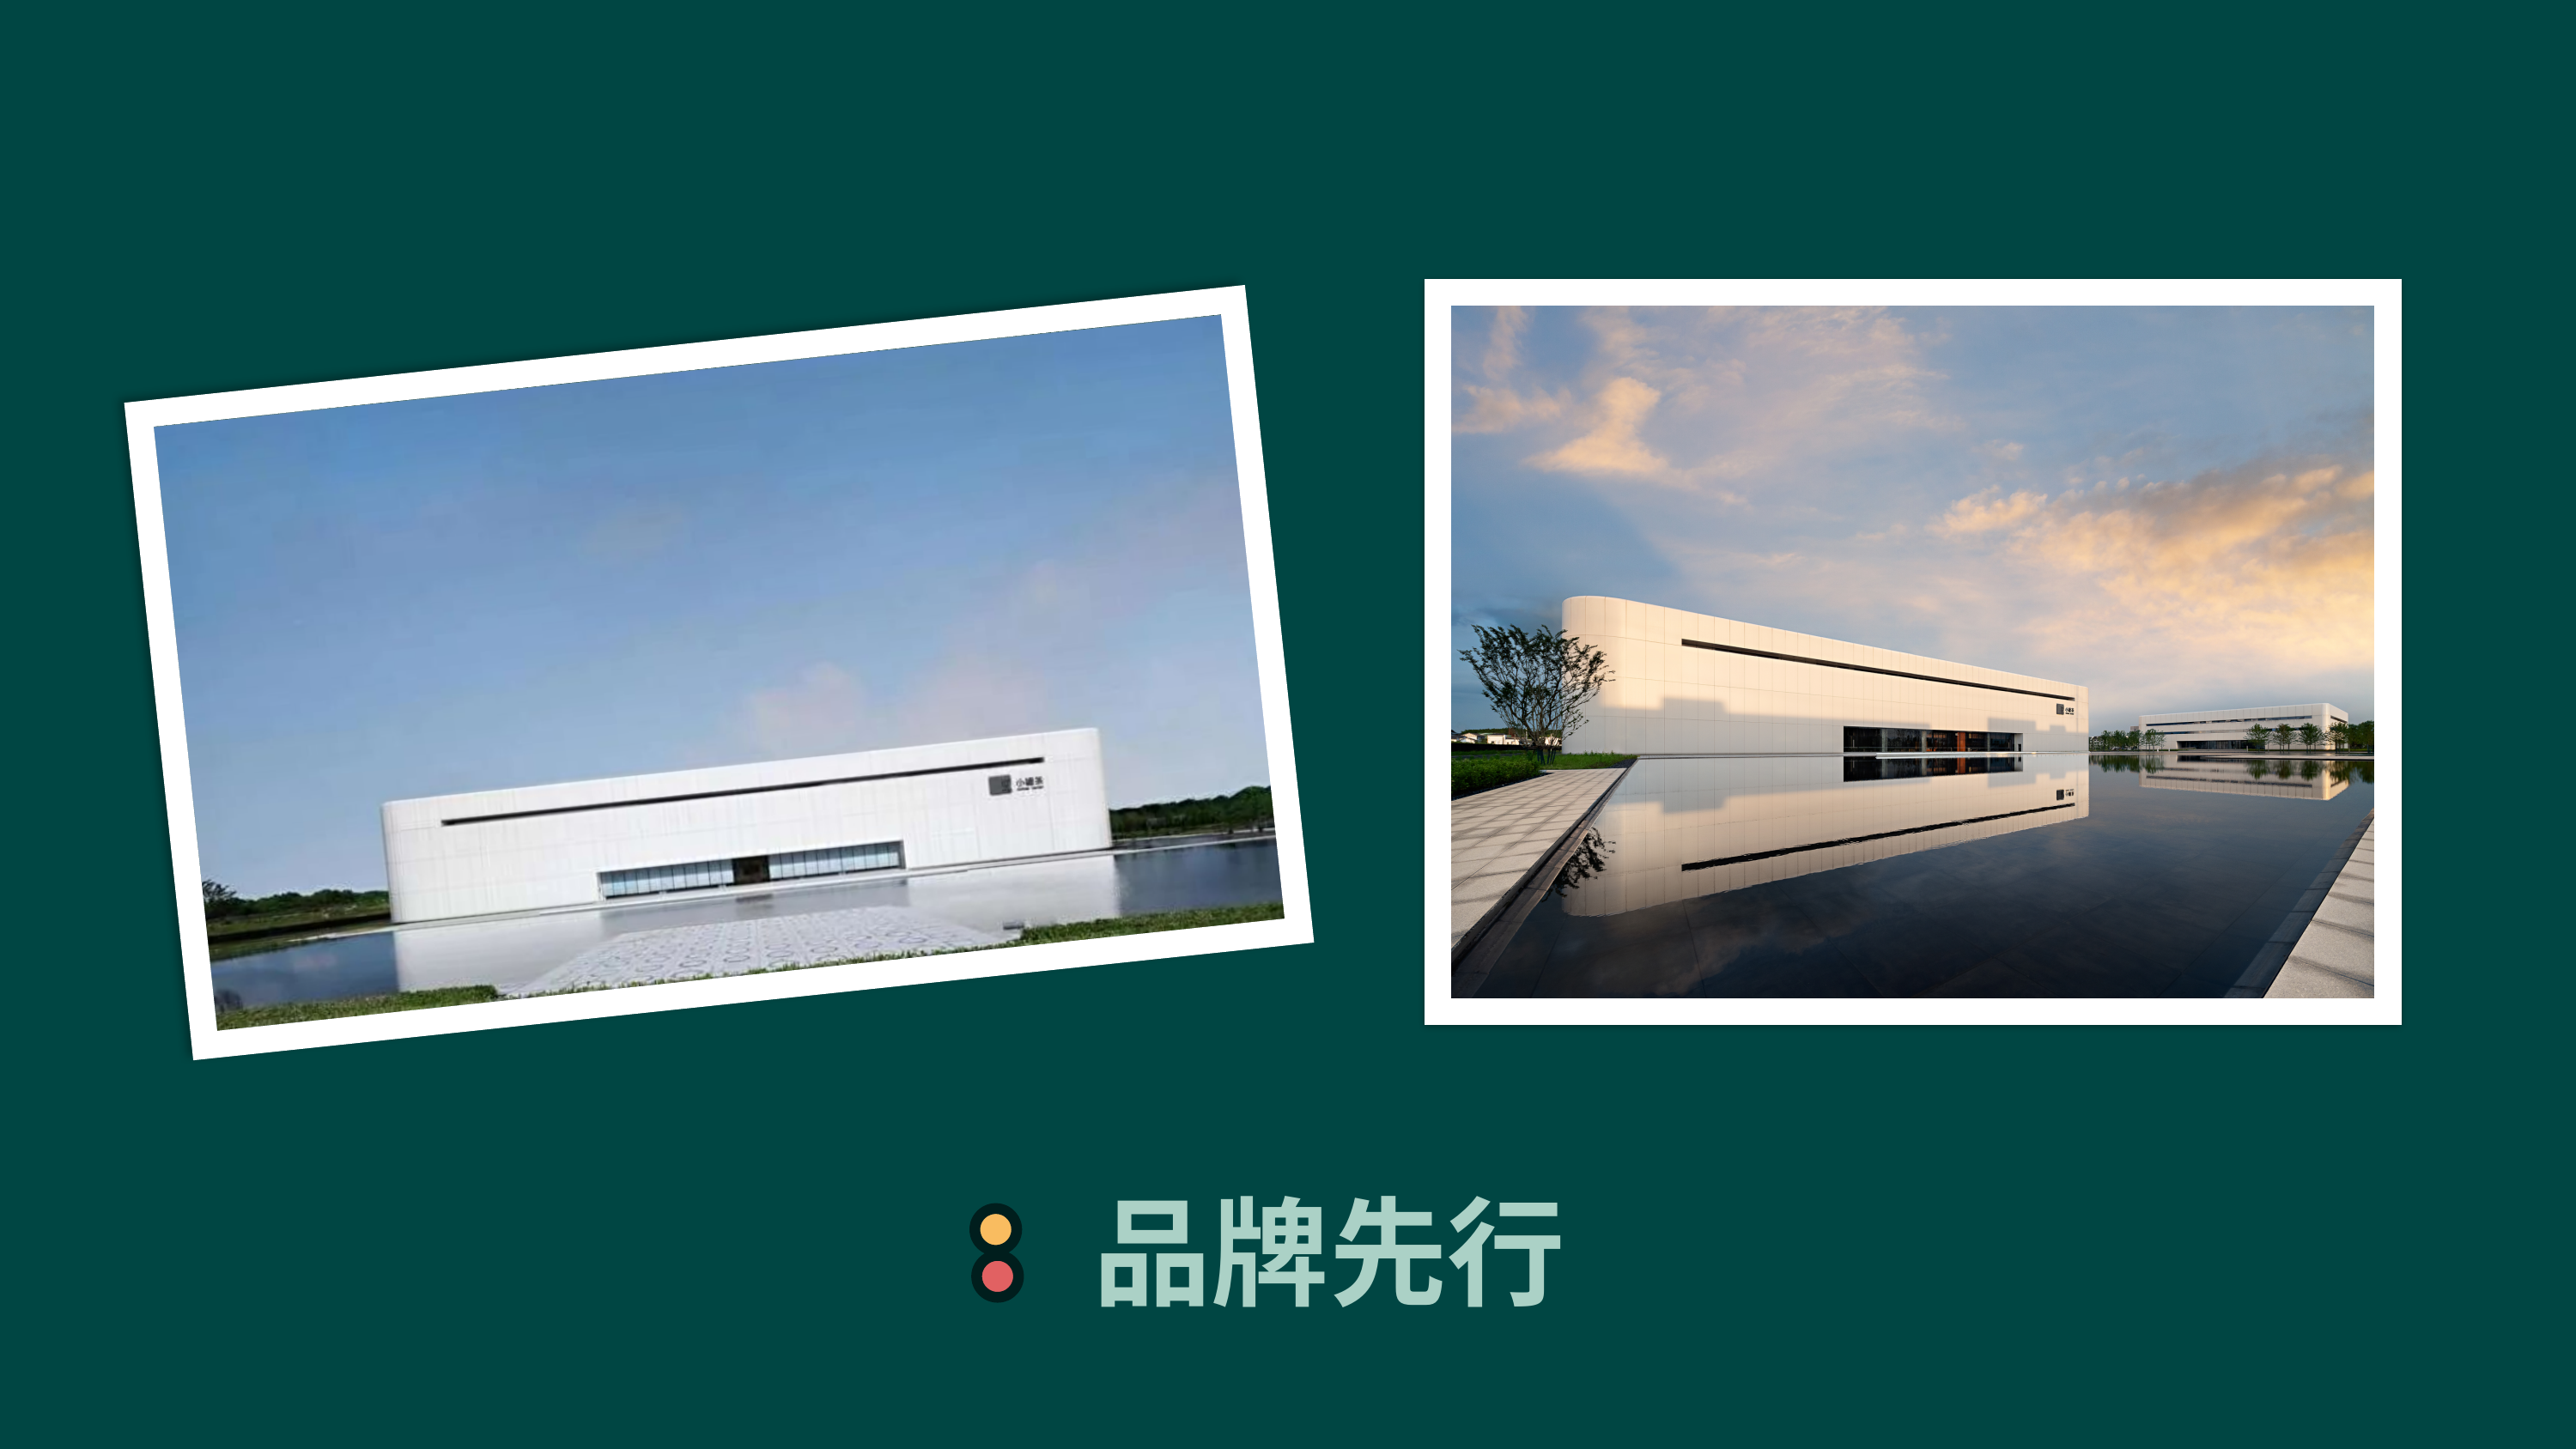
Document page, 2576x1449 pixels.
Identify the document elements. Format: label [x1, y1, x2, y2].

picture [155, 315, 1284, 1030]
text_box [975, 1172, 1601, 1329]
picture [1451, 306, 2375, 998]
